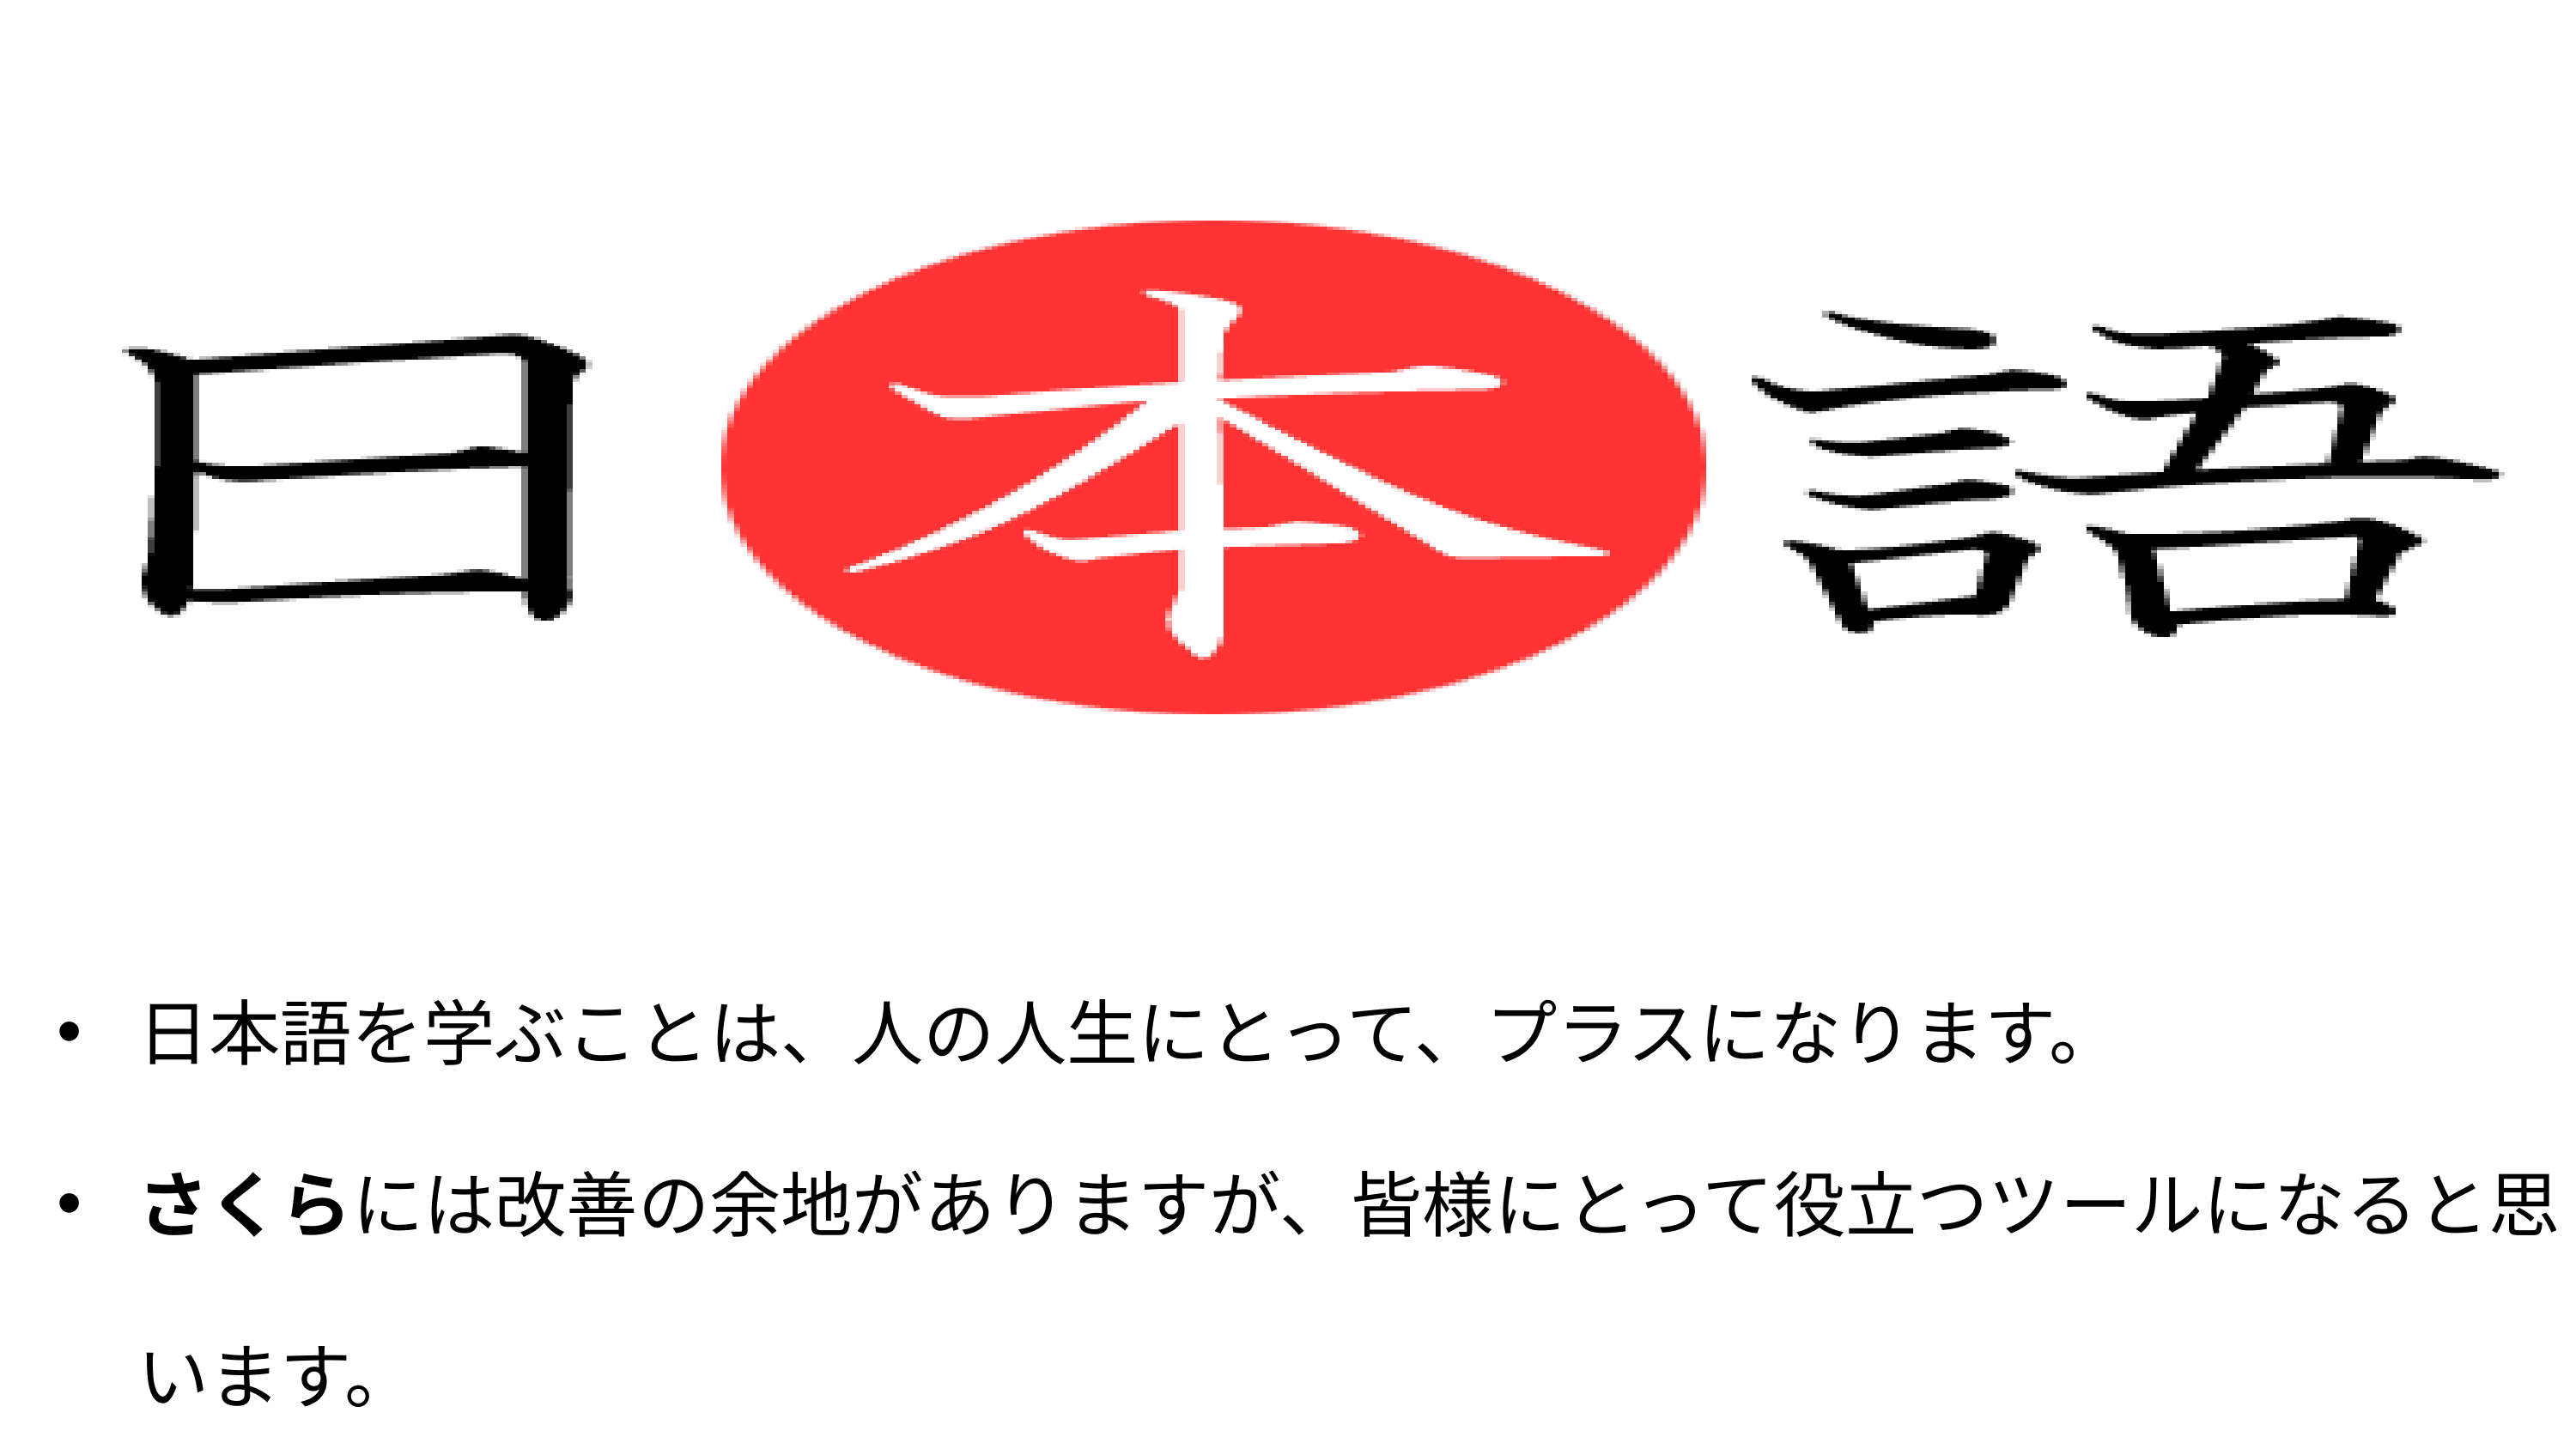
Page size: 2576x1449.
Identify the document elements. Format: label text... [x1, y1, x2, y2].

picture [0, 0, 2576, 961]
text_box 日本語を学ぶことは、人の人生にとって、プラスになります。 さくらには改善の余地がありますが、皆様にとって役立つツールになると思います。 [44, 970, 2576, 1424]
